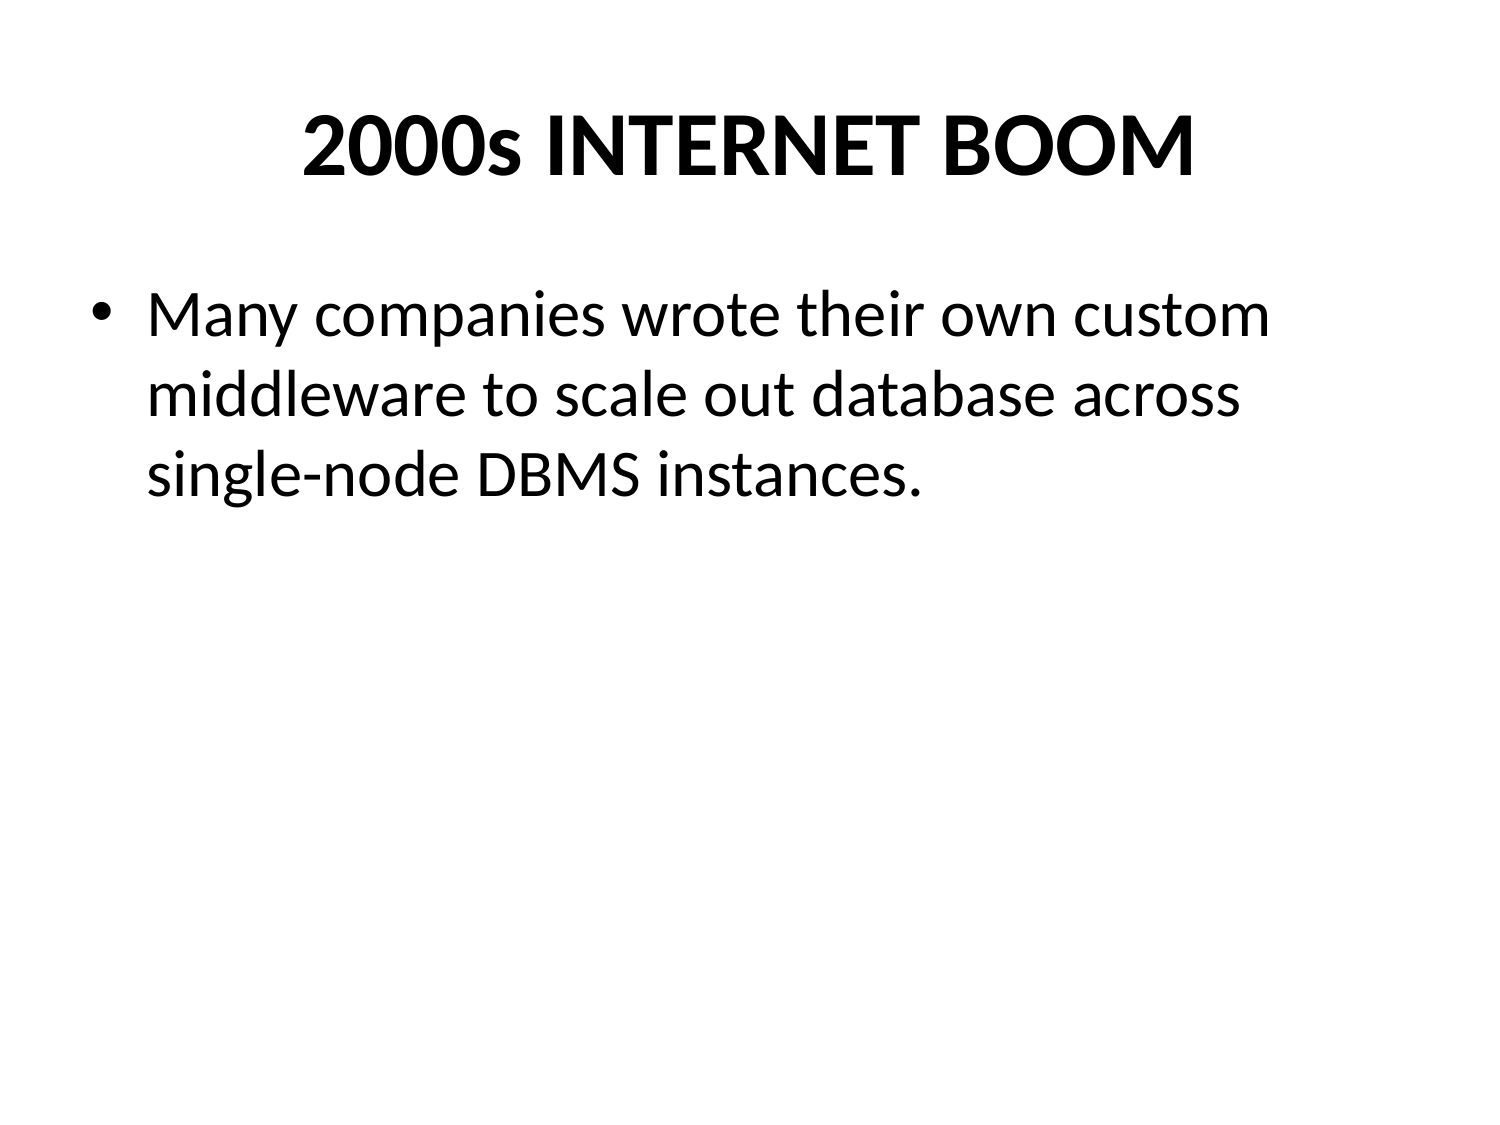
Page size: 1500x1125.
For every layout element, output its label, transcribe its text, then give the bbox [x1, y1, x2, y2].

title 2000s INTERNET BOOM [75, 45, 1425, 233]
list Many companies wrote their own custom middleware to scale out database across single-node DBMS instances. [75, 262, 1425, 1005]
